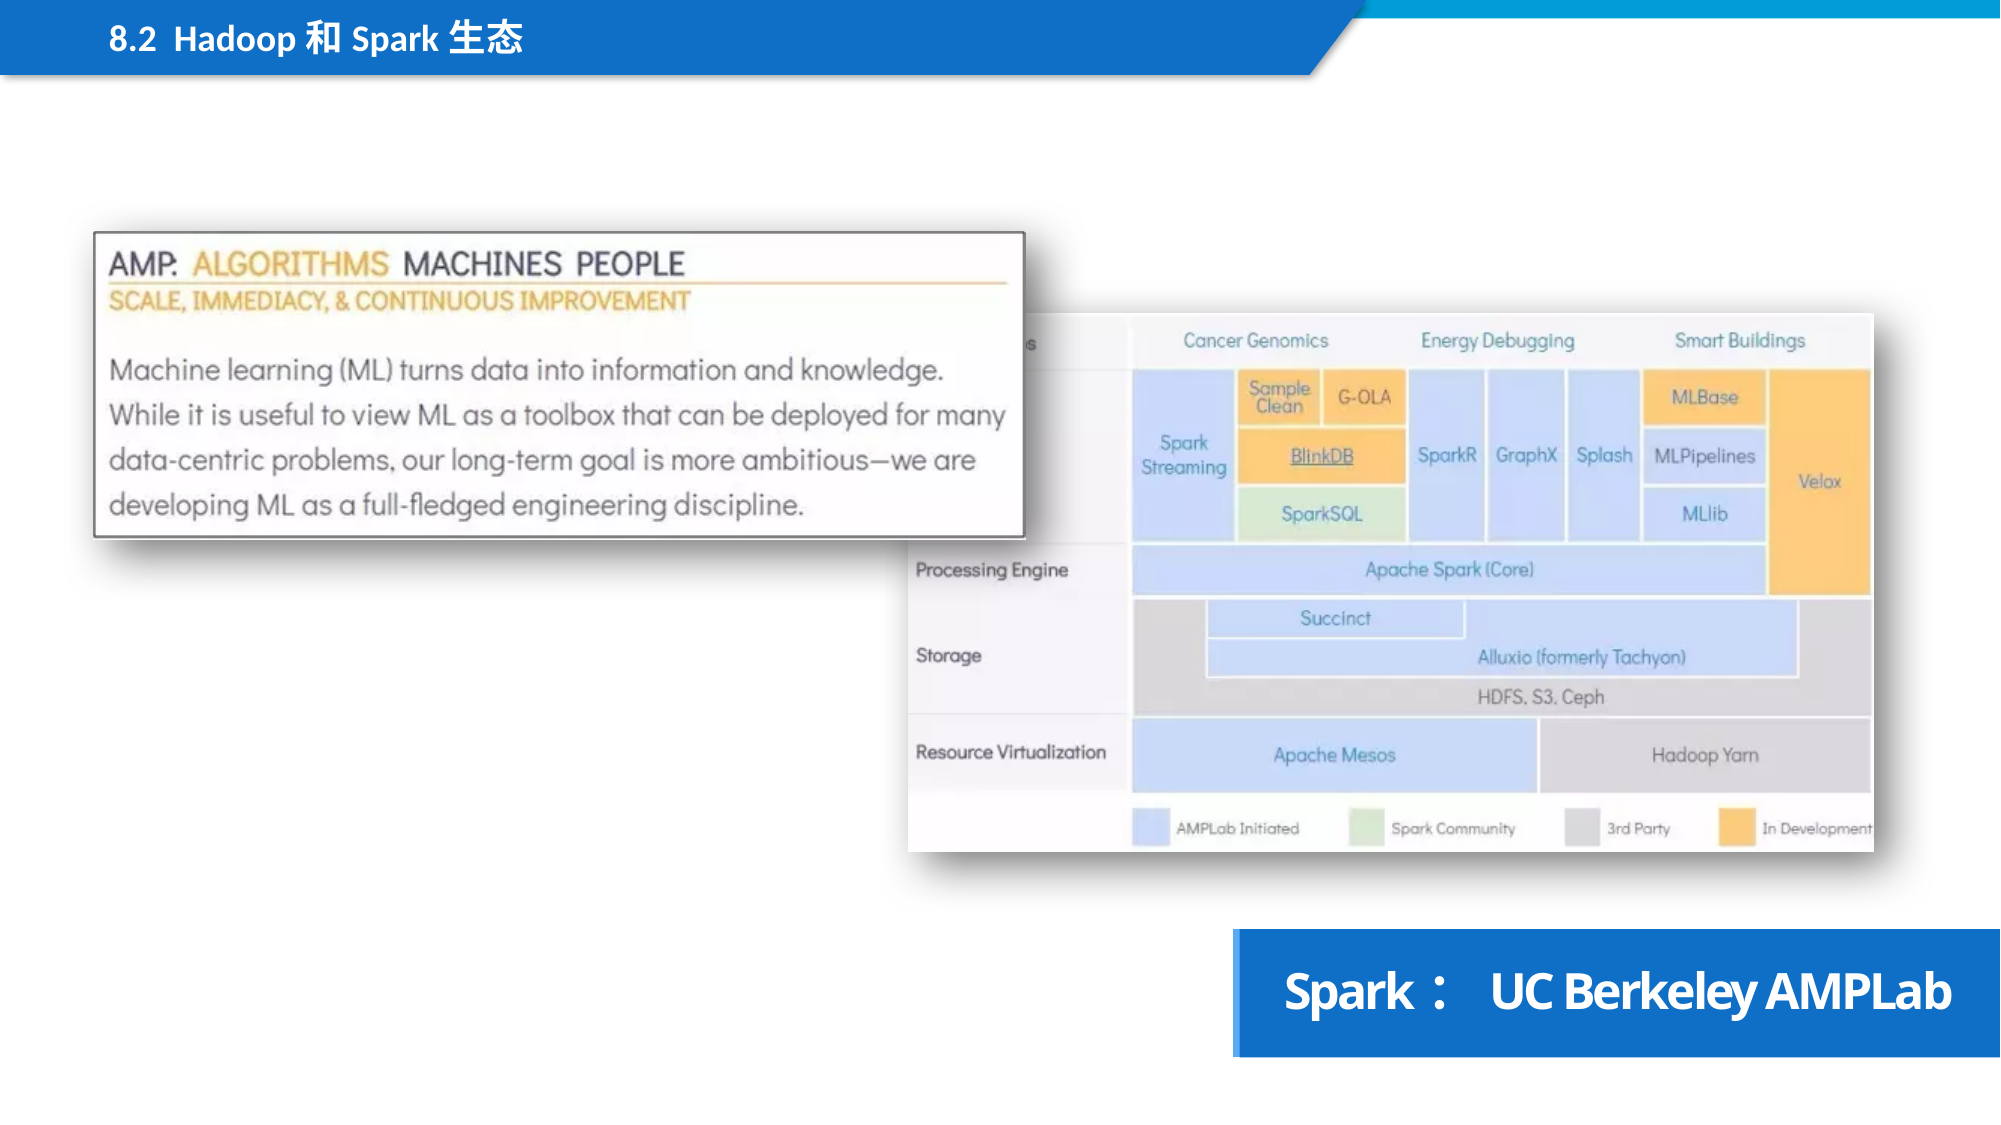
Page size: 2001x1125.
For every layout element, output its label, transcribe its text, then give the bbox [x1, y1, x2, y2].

list Spark：UC Berkeley AMPLab [1239, 929, 2000, 1058]
picture [93, 231, 1874, 852]
list 8.2 Hadoop和Spark生态 [93, 11, 1138, 68]
